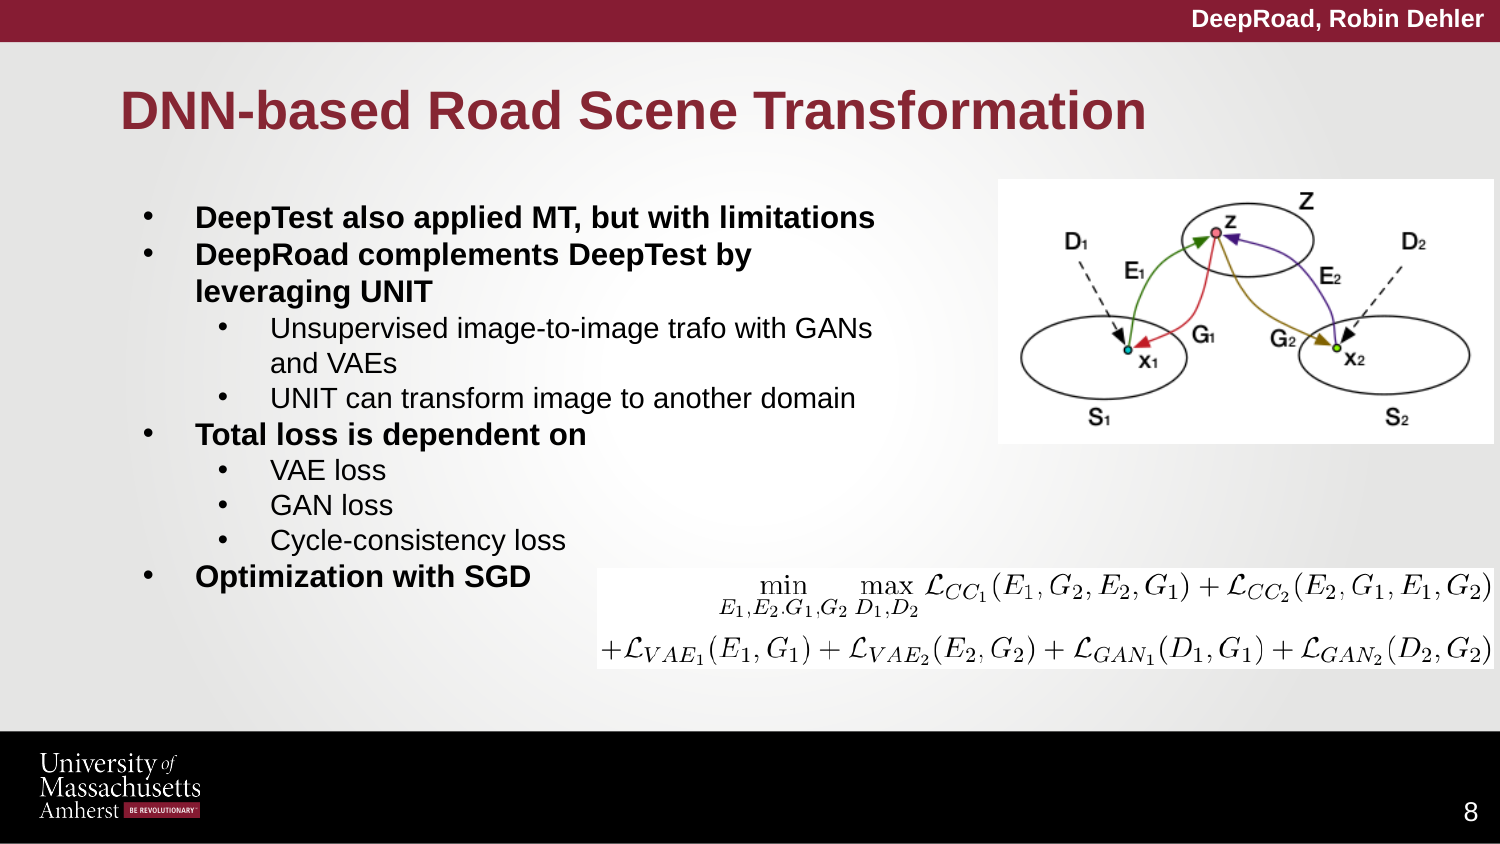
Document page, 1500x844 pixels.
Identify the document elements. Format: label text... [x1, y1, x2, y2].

slide_number ‹#› [1403, 779, 1494, 844]
list DeepTest also applied MT, but with limitations DeepRoad complements DeepTest by leveraging UNIT Unsupervised image-to-image trafo with GANs and VAEs UNIT can transform image to another domain Total loss is dependent on VAE loss GAN loss Cycle-consistency loss Optimization with SGD [75, 196, 923, 670]
text_box DeepRoad, Robin Dehler [1152, 0, 1500, 48]
picture [998, 179, 1494, 444]
title DNN-based Road Scene Transformation [75, 77, 1425, 162]
picture [39, 753, 200, 818]
picture [597, 568, 1494, 670]
